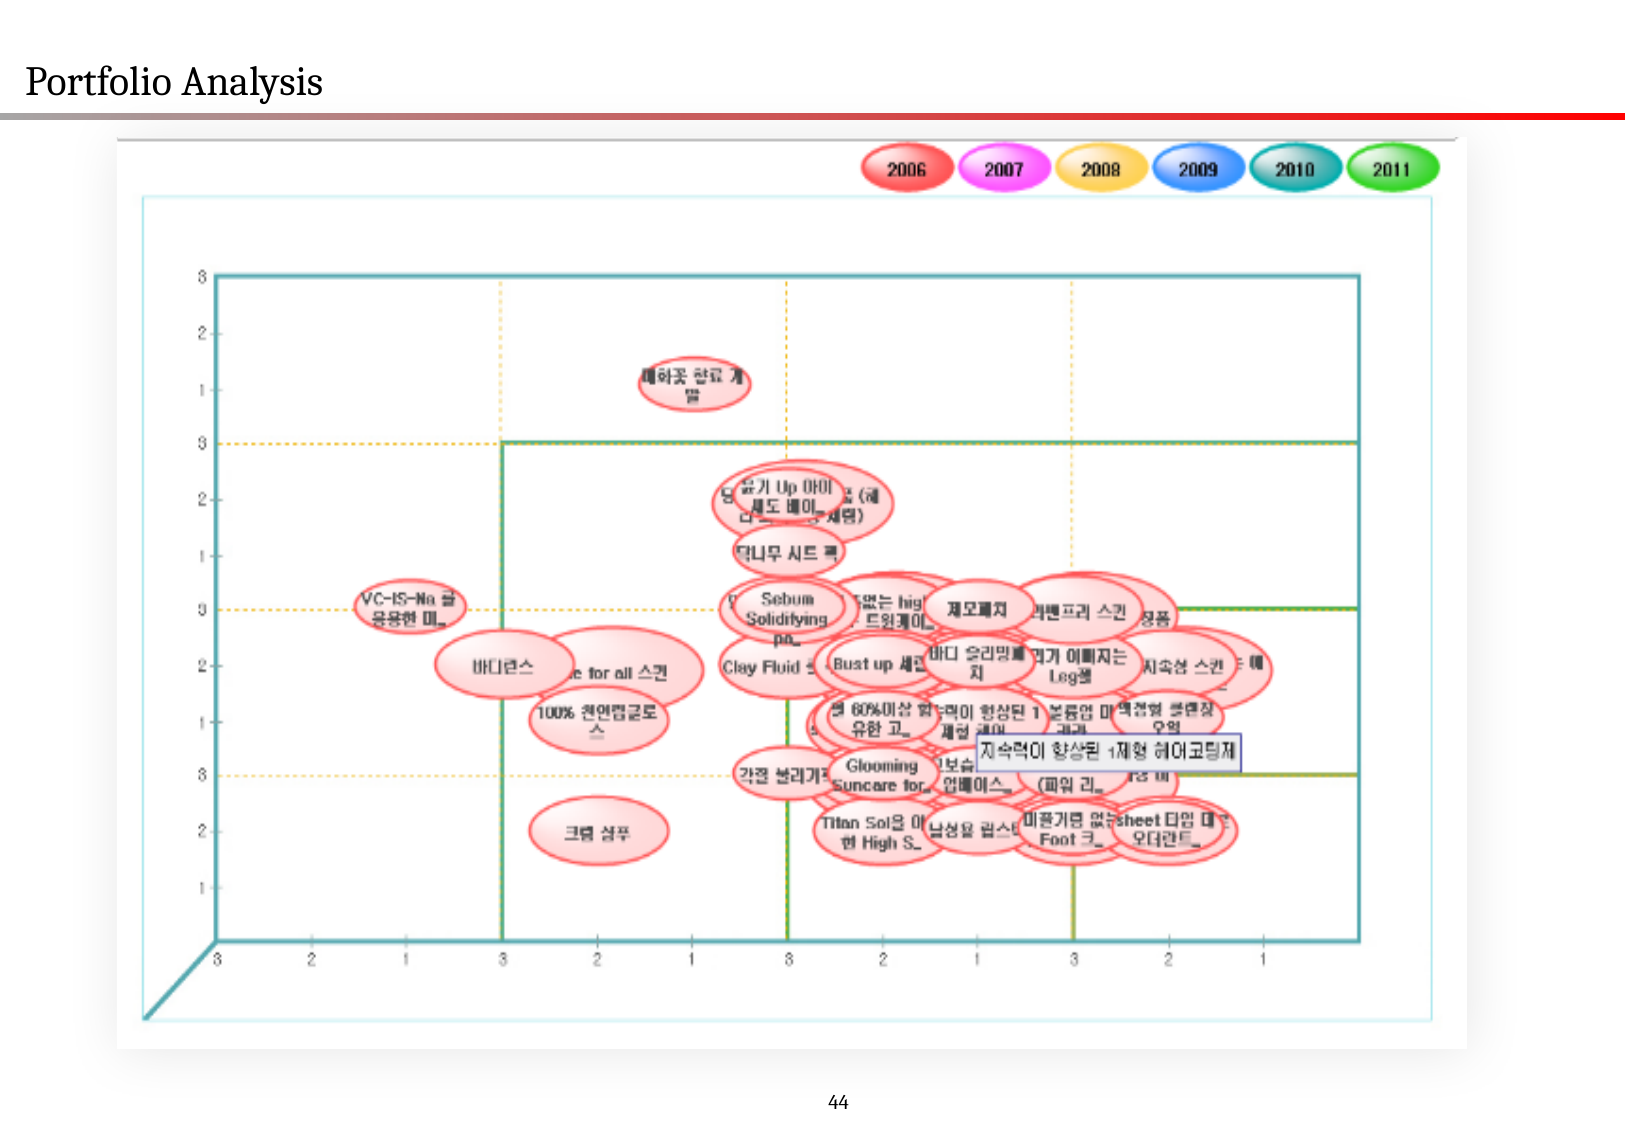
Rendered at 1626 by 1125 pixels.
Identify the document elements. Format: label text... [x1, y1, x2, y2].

text_box Portfolio Analysis [10, 46, 339, 112]
text_box 44 [813, 1080, 869, 1119]
picture [116, 137, 1468, 1049]
